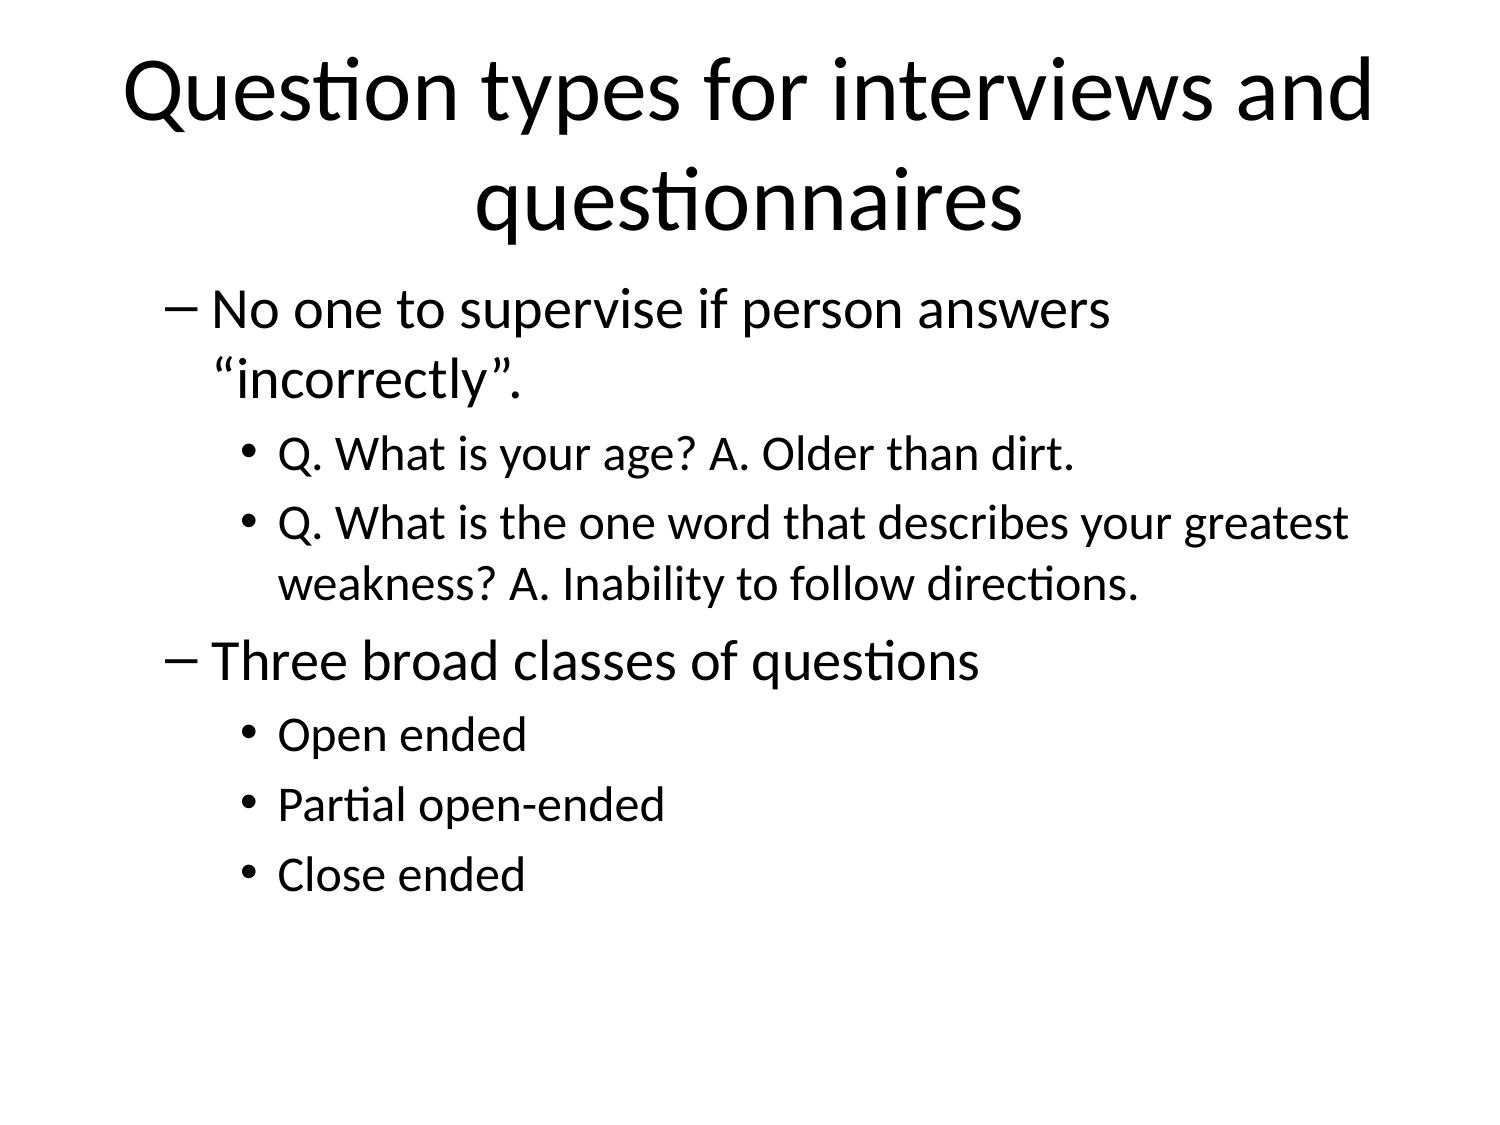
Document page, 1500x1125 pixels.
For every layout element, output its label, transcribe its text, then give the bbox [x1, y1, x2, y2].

list No one to supervise if person answers “incorrectly”. Q. What is your age? A. Older than dirt. Q. What is the one word that describes your greatest weakness? A. Inability to follow directions. Three broad classes of questions Open ended Partial open-ended Close ended [75, 262, 1425, 1005]
title Question types for interviews and questionnaires [75, 45, 1425, 233]
